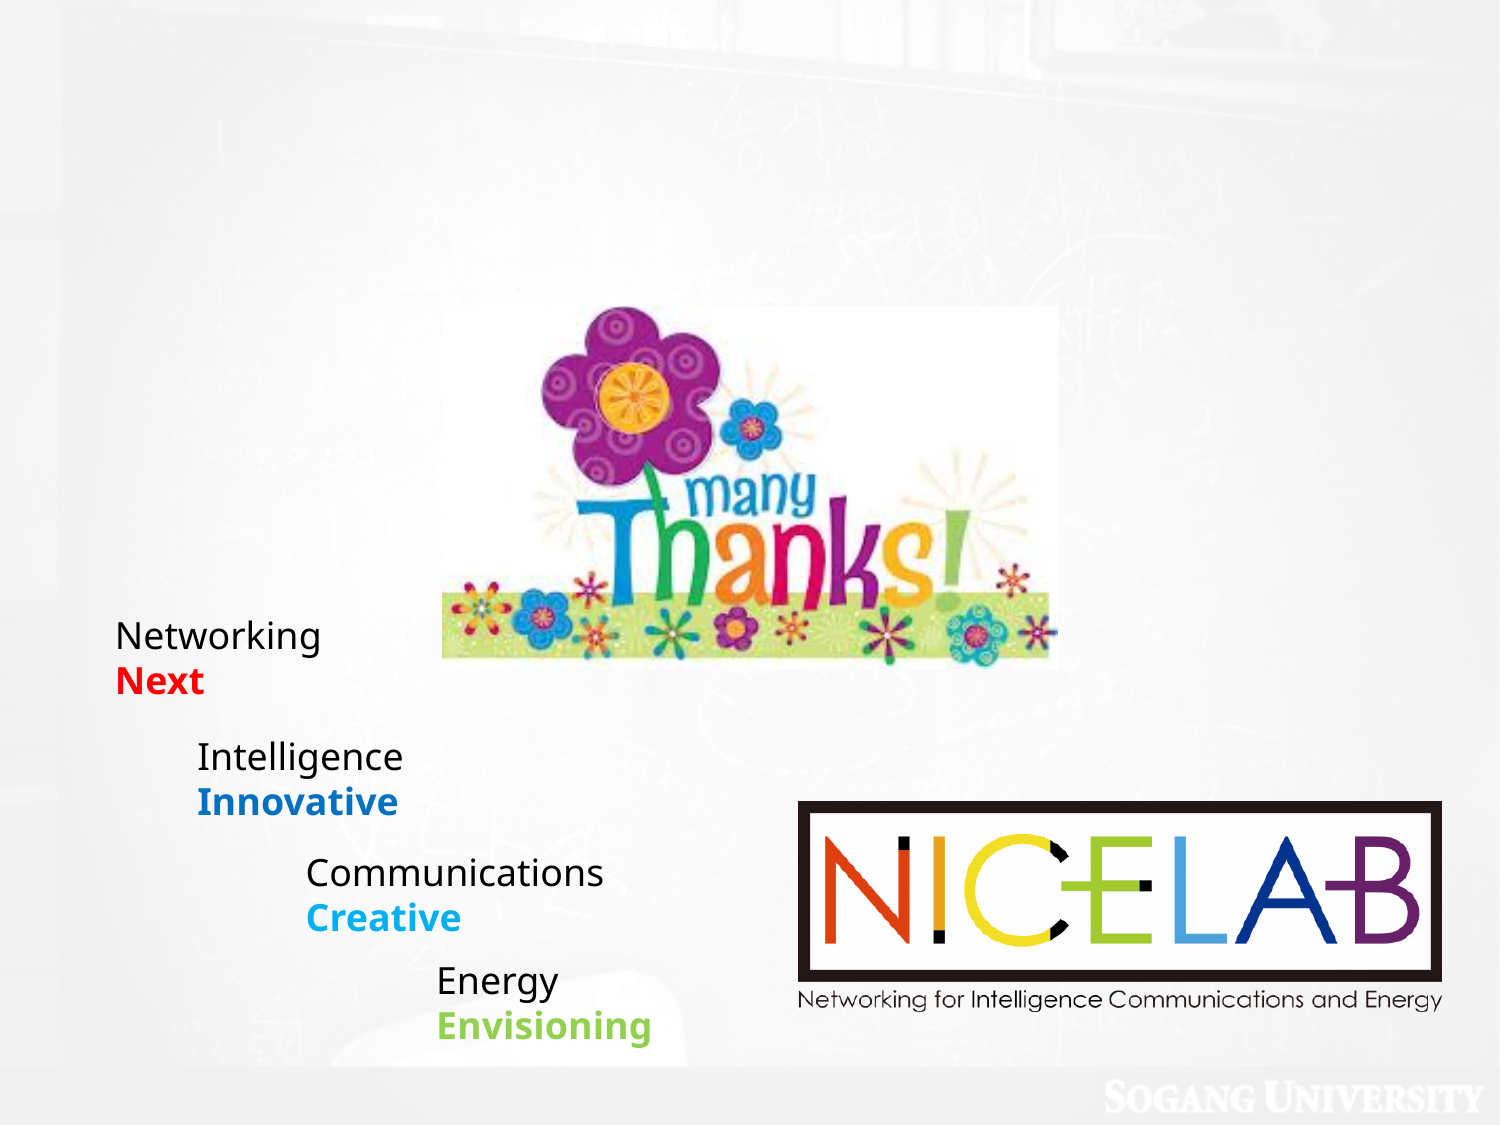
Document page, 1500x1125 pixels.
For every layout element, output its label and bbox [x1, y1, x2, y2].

picture [798, 801, 1442, 1012]
picture [442, 306, 1058, 669]
